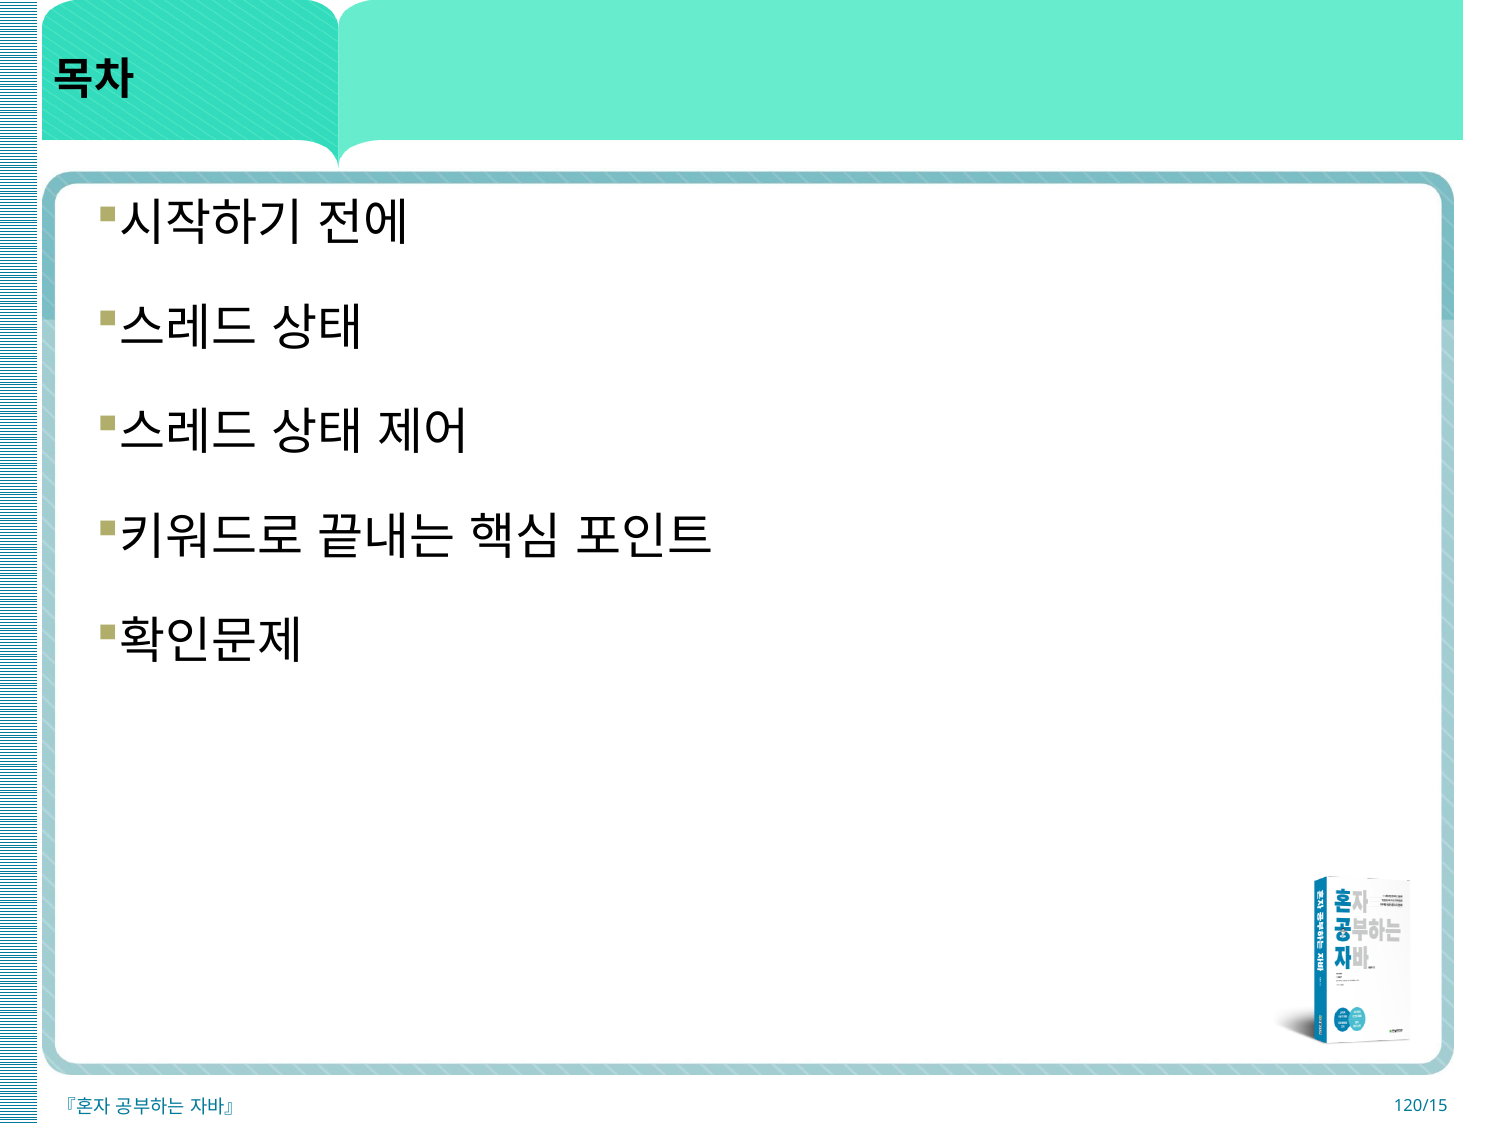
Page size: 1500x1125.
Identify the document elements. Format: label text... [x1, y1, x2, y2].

list 시작하기 전에 스레드 상태 스레드 상태 제어 키워드로 끝내는 핵심 포인트 확인문제 [37, 152, 1463, 1091]
picture [225, 1102, 232, 1115]
title 목차 [39, 42, 1280, 138]
picture [116, 1102, 131, 1107]
picture [1243, 797, 1488, 1122]
picture [68, 1097, 75, 1110]
picture [42, 0, 1463, 152]
